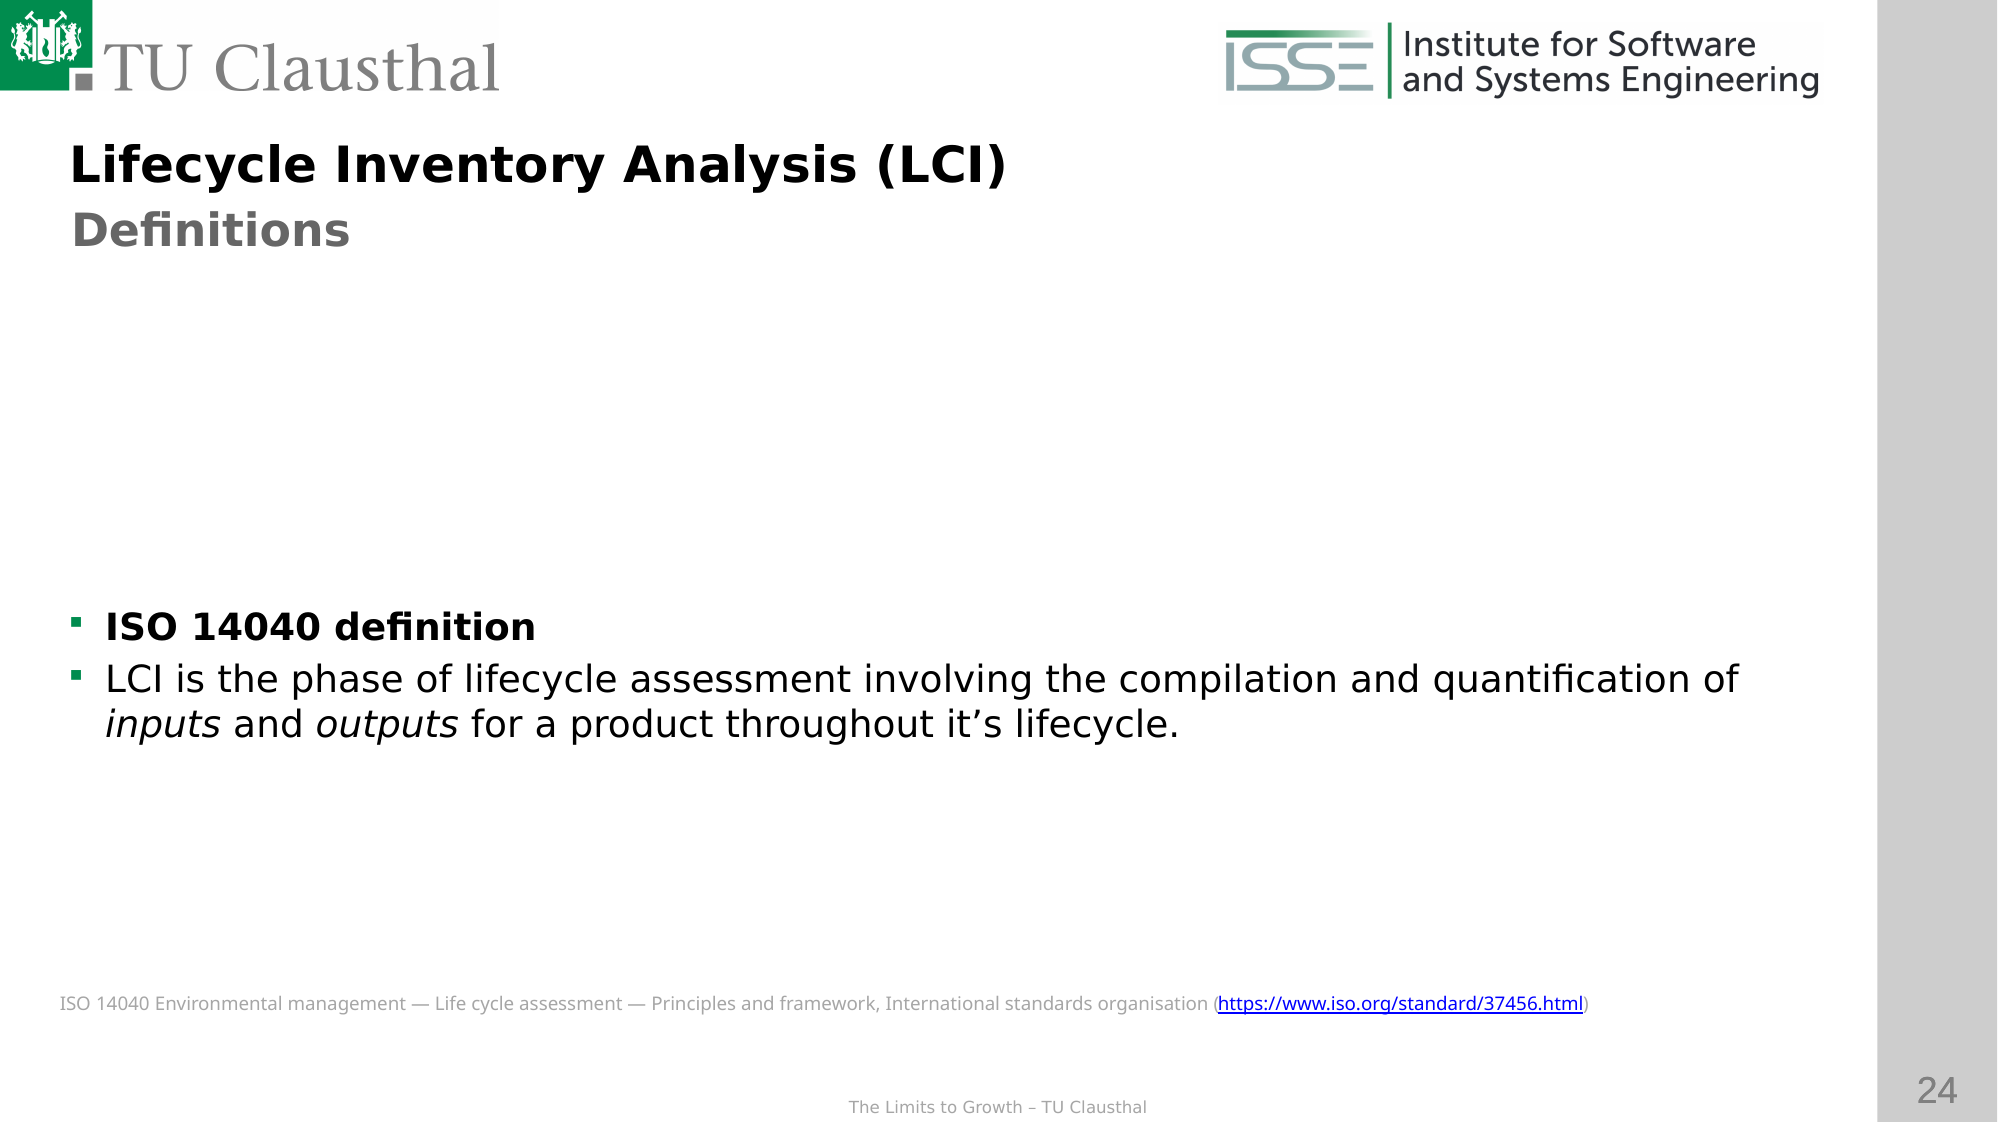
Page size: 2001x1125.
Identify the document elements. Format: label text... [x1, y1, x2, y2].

text_box ISO 14040 Environmental management — Life cycle assessment — Principles and framework, International standards organisation (https://www.iso.org/standard/37456.html) [45, 984, 1837, 1025]
picture [0, 0, 499, 91]
text_box Lifecycle Inventory Analysis (LCI) [55, 125, 1817, 206]
text_box ISO 14040 definition LCI is the phase of lifecycle assessment involving the compilation and quantification of inputs and outputs for a product throughout it’s lifecycle. [55, 262, 1875, 1033]
text_box Definitions [70, 188, 1768, 262]
picture [1218, 22, 1824, 105]
